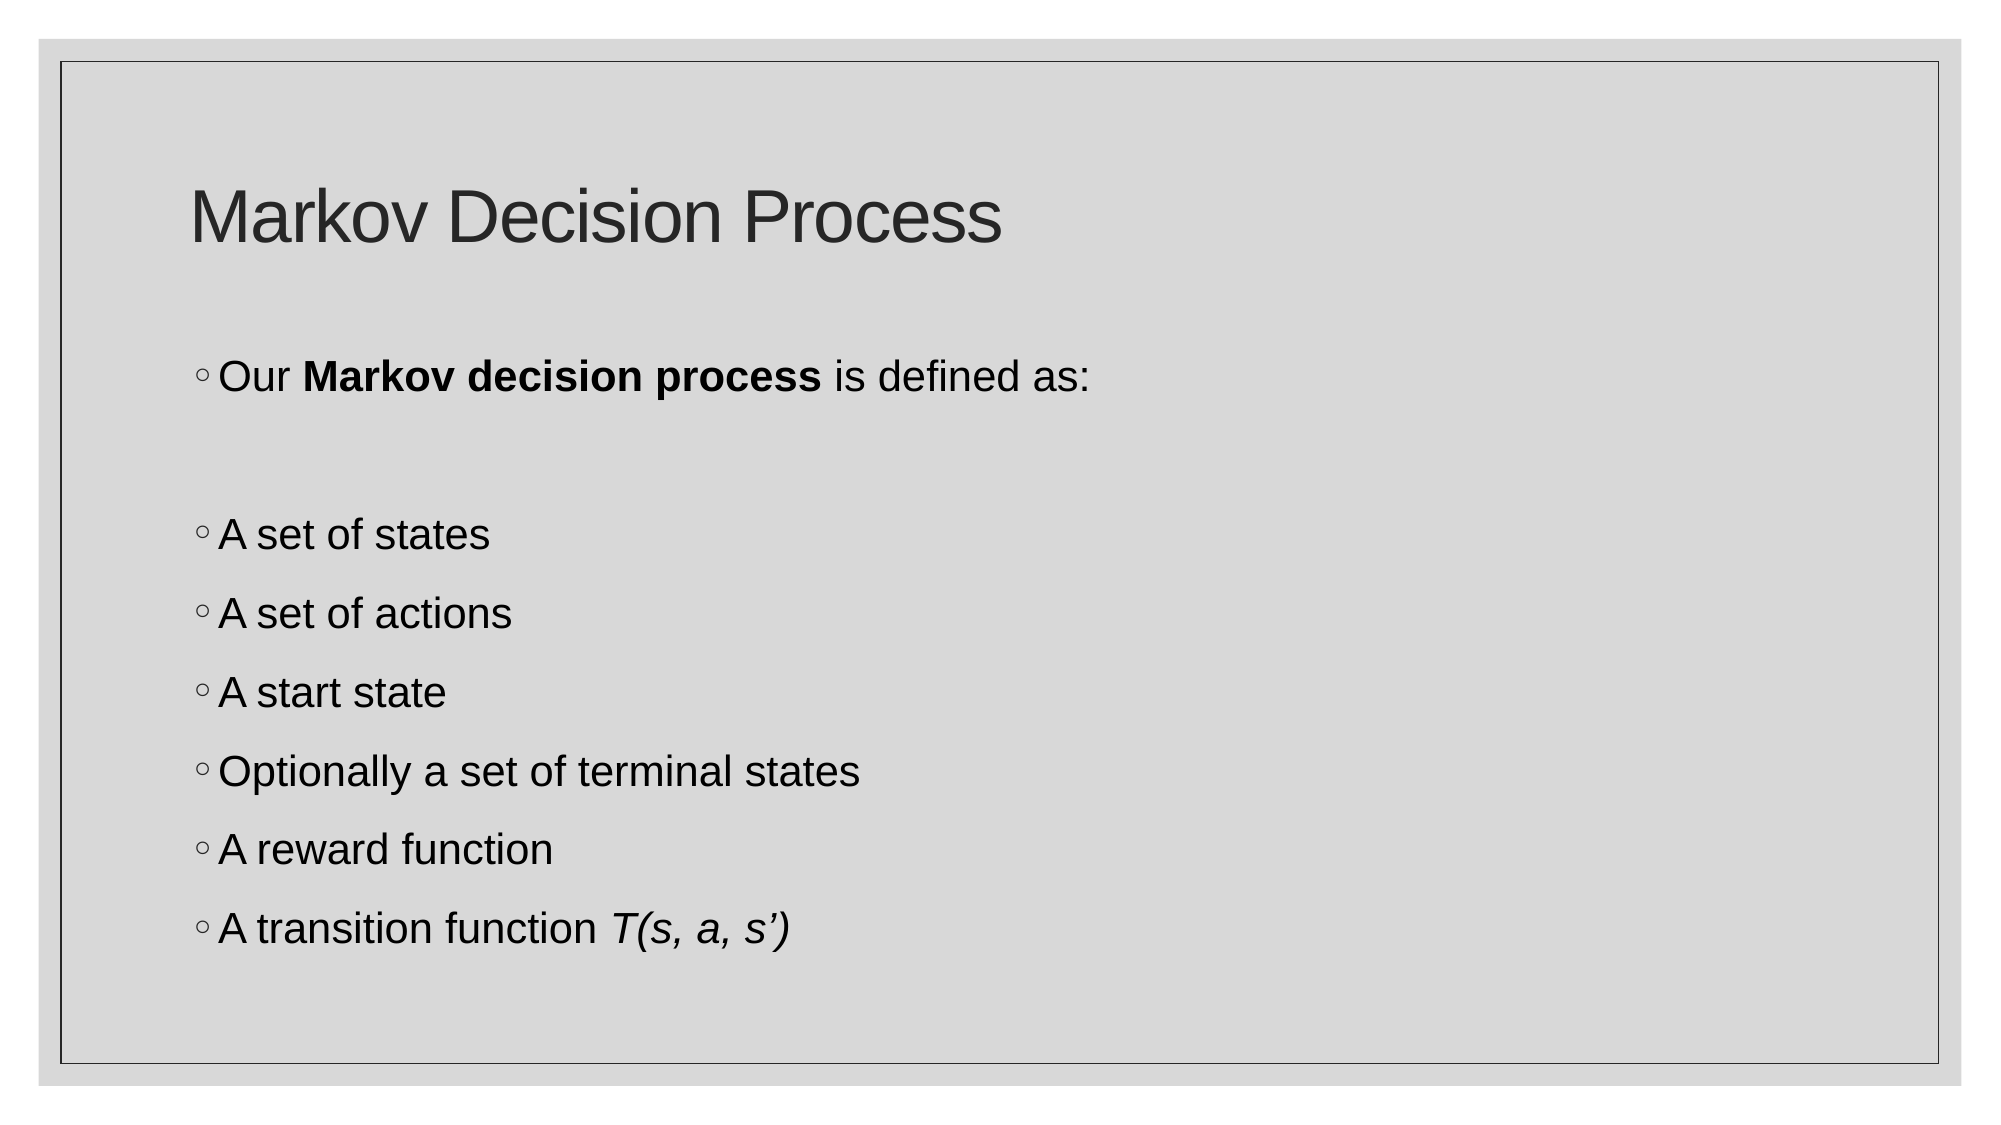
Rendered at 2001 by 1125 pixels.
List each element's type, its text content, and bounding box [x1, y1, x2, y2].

title Markov Decision Process [174, 105, 1825, 331]
